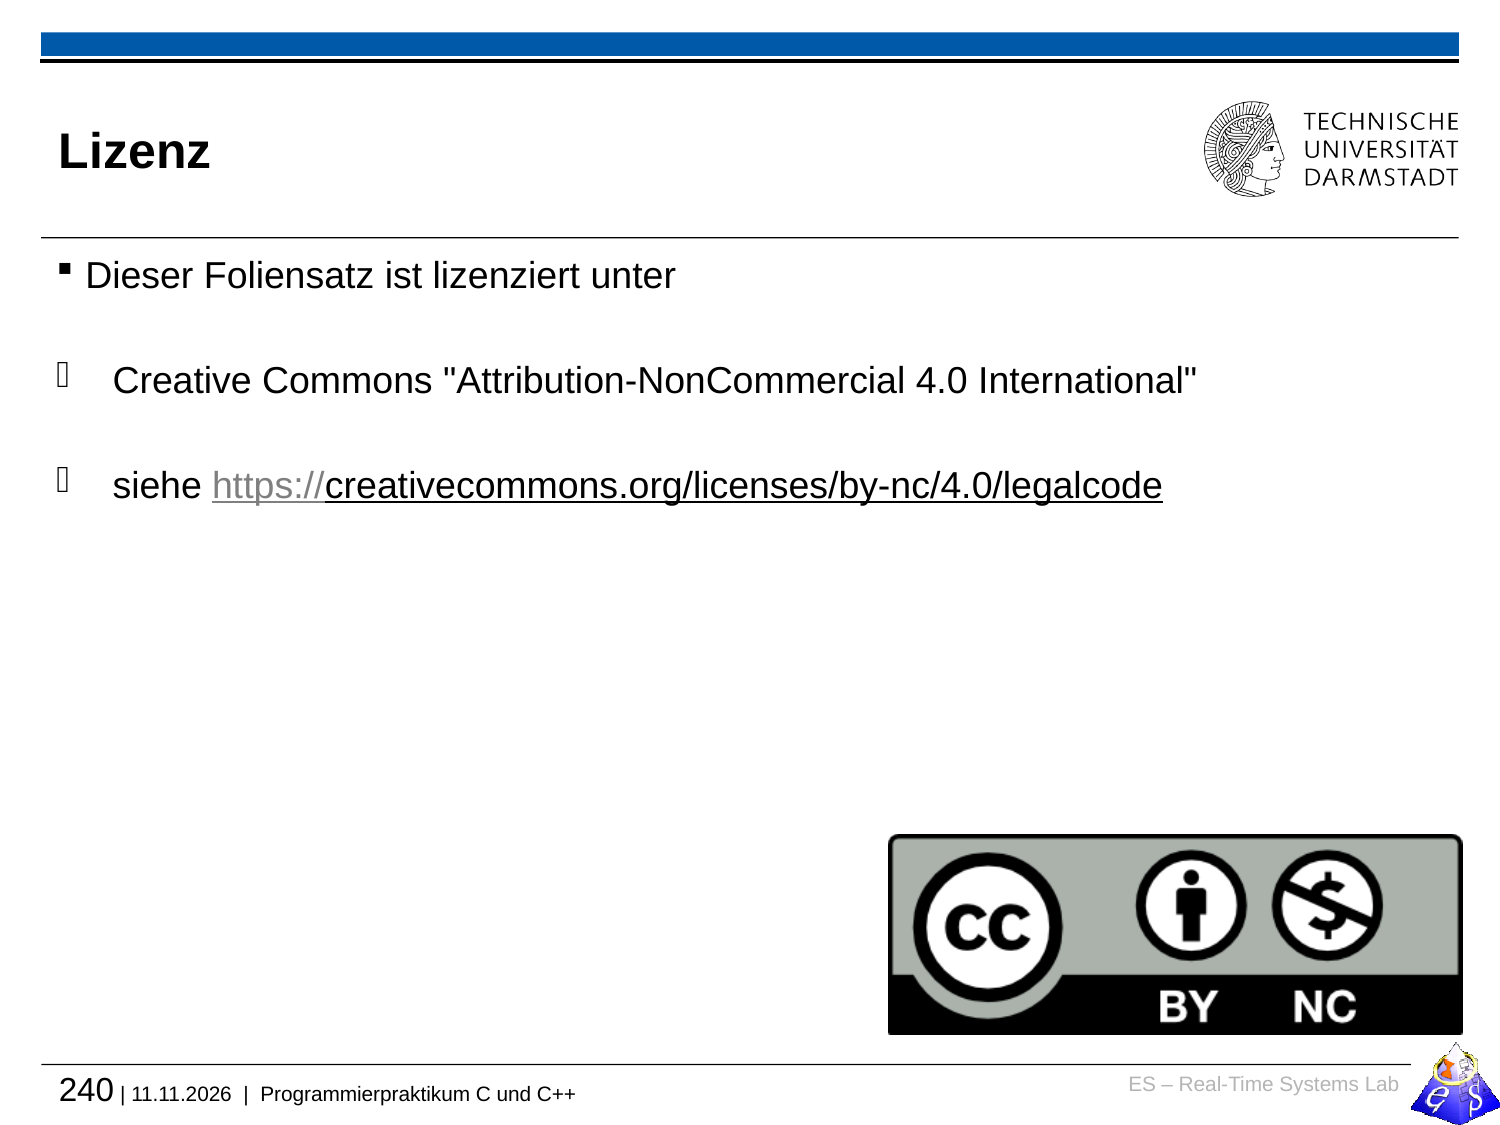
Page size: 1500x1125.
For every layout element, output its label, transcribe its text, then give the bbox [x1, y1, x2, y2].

picture [1187, 84, 1483, 214]
picture [1411, 1041, 1500, 1125]
title Lizenz [58, 80, 1187, 218]
picture [888, 833, 1463, 1036]
list Dieser Foliensatz ist lizenziert unter Creative Commons "Attribution-NonCommercial 4.0 International" siehe https://creativecommons.org/licenses/by-nc/4.0/legalcode [41, 243, 1463, 1059]
